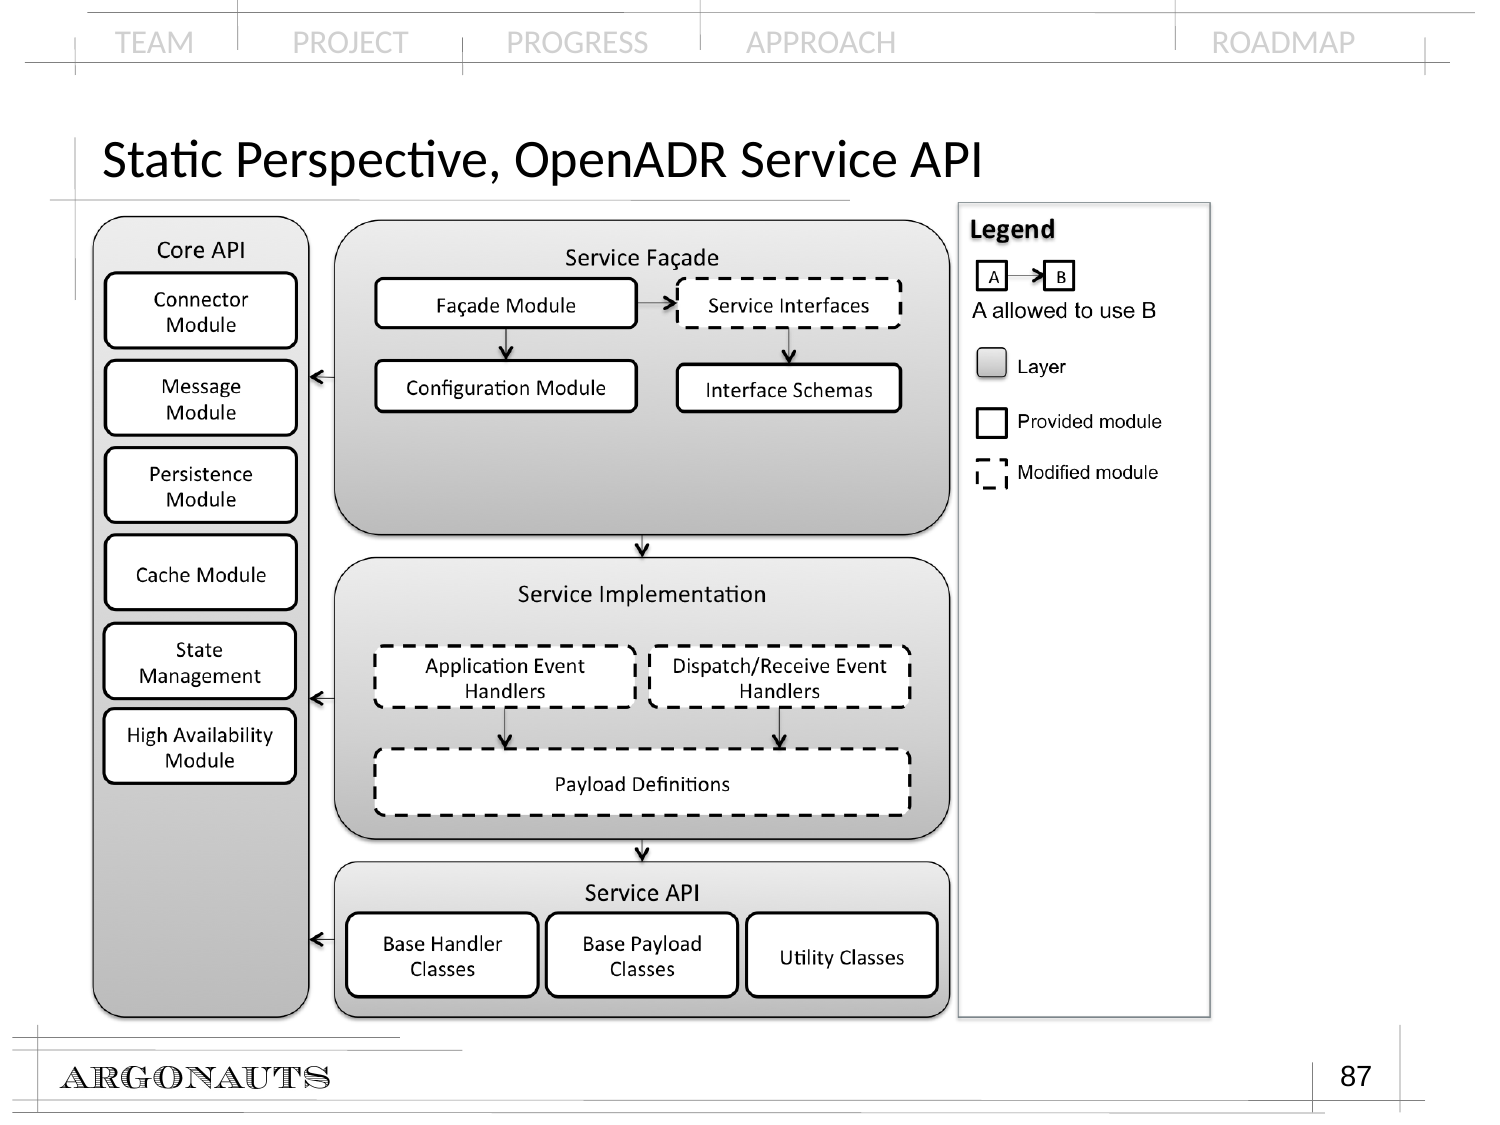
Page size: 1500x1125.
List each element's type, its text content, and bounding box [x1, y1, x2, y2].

slide_number 87 [1074, 1050, 1388, 1125]
picture [87, 199, 1216, 1026]
picture [50, 1055, 350, 1099]
title Static Perspective, OpenADR Service API [87, 112, 1413, 200]
